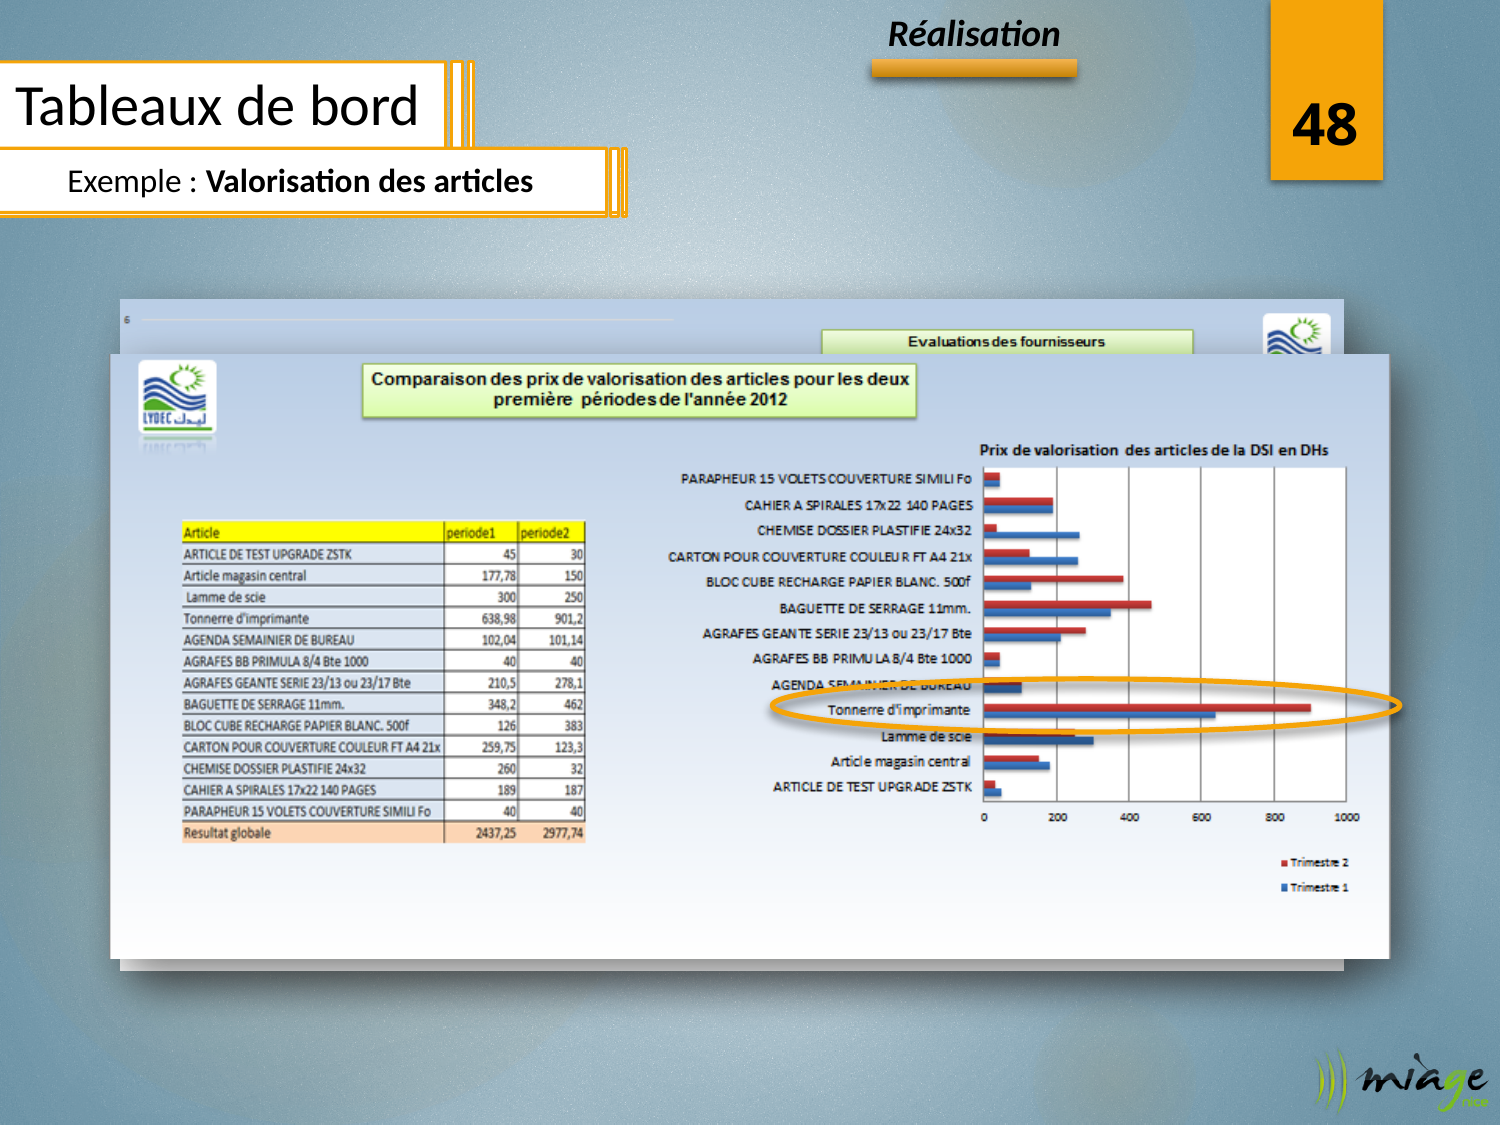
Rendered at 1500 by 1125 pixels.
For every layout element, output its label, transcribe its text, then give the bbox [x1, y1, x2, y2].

text_box [621, 147, 628, 214]
text_box [467, 60, 475, 146]
text_box [871, 59, 1078, 77]
picture [108, 299, 1391, 971]
text_box [0, 146, 620, 214]
title Tableaux de bord [0, 59, 462, 146]
slide_number 48 [1273, 48, 1378, 175]
text_box Réalisation [873, 1, 1077, 62]
text_box Exemple : Valorisation des articles [52, 151, 605, 207]
picture [1310, 1042, 1489, 1120]
text_box [0, 213, 620, 218]
